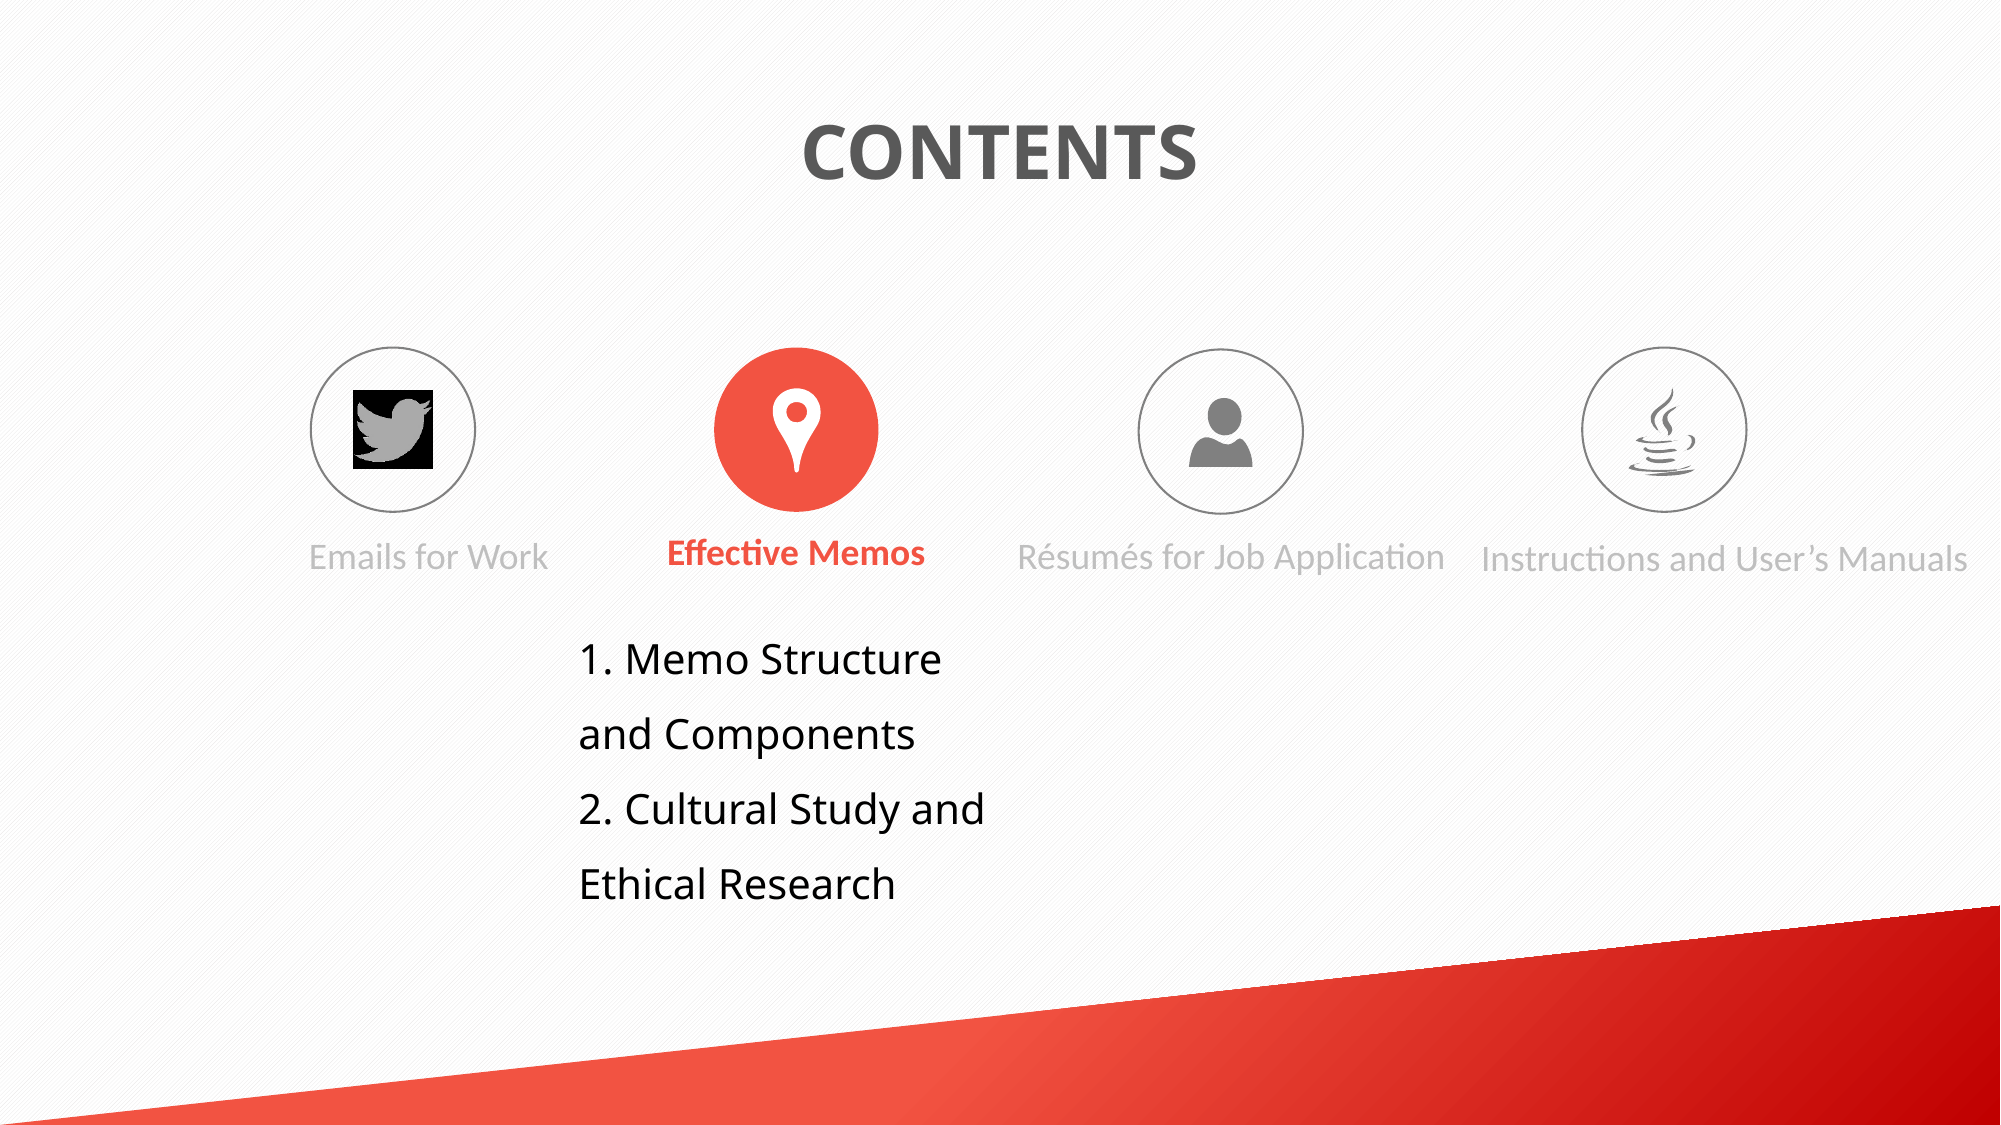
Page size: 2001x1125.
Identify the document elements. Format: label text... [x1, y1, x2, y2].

text_box [0, 904, 2000, 1125]
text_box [1188, 396, 1253, 467]
text_box [1137, 348, 1304, 515]
picture [353, 390, 433, 469]
text_box [309, 346, 477, 513]
text_box [713, 346, 880, 513]
text_box Résumés for Job Application [1002, 524, 1461, 585]
text_box Effective Memos [652, 520, 941, 581]
text_box 1. Memo Structure and Components 2. Cultural Study and Ethical Research [563, 600, 1029, 915]
text_box [772, 388, 821, 473]
text_box Instructions and User’s Manuals [1466, 526, 1984, 587]
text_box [1628, 387, 1701, 477]
text_box Emails for Work [294, 524, 564, 585]
text_box [1581, 346, 1748, 513]
text_box CONTENTS [785, 97, 1214, 203]
